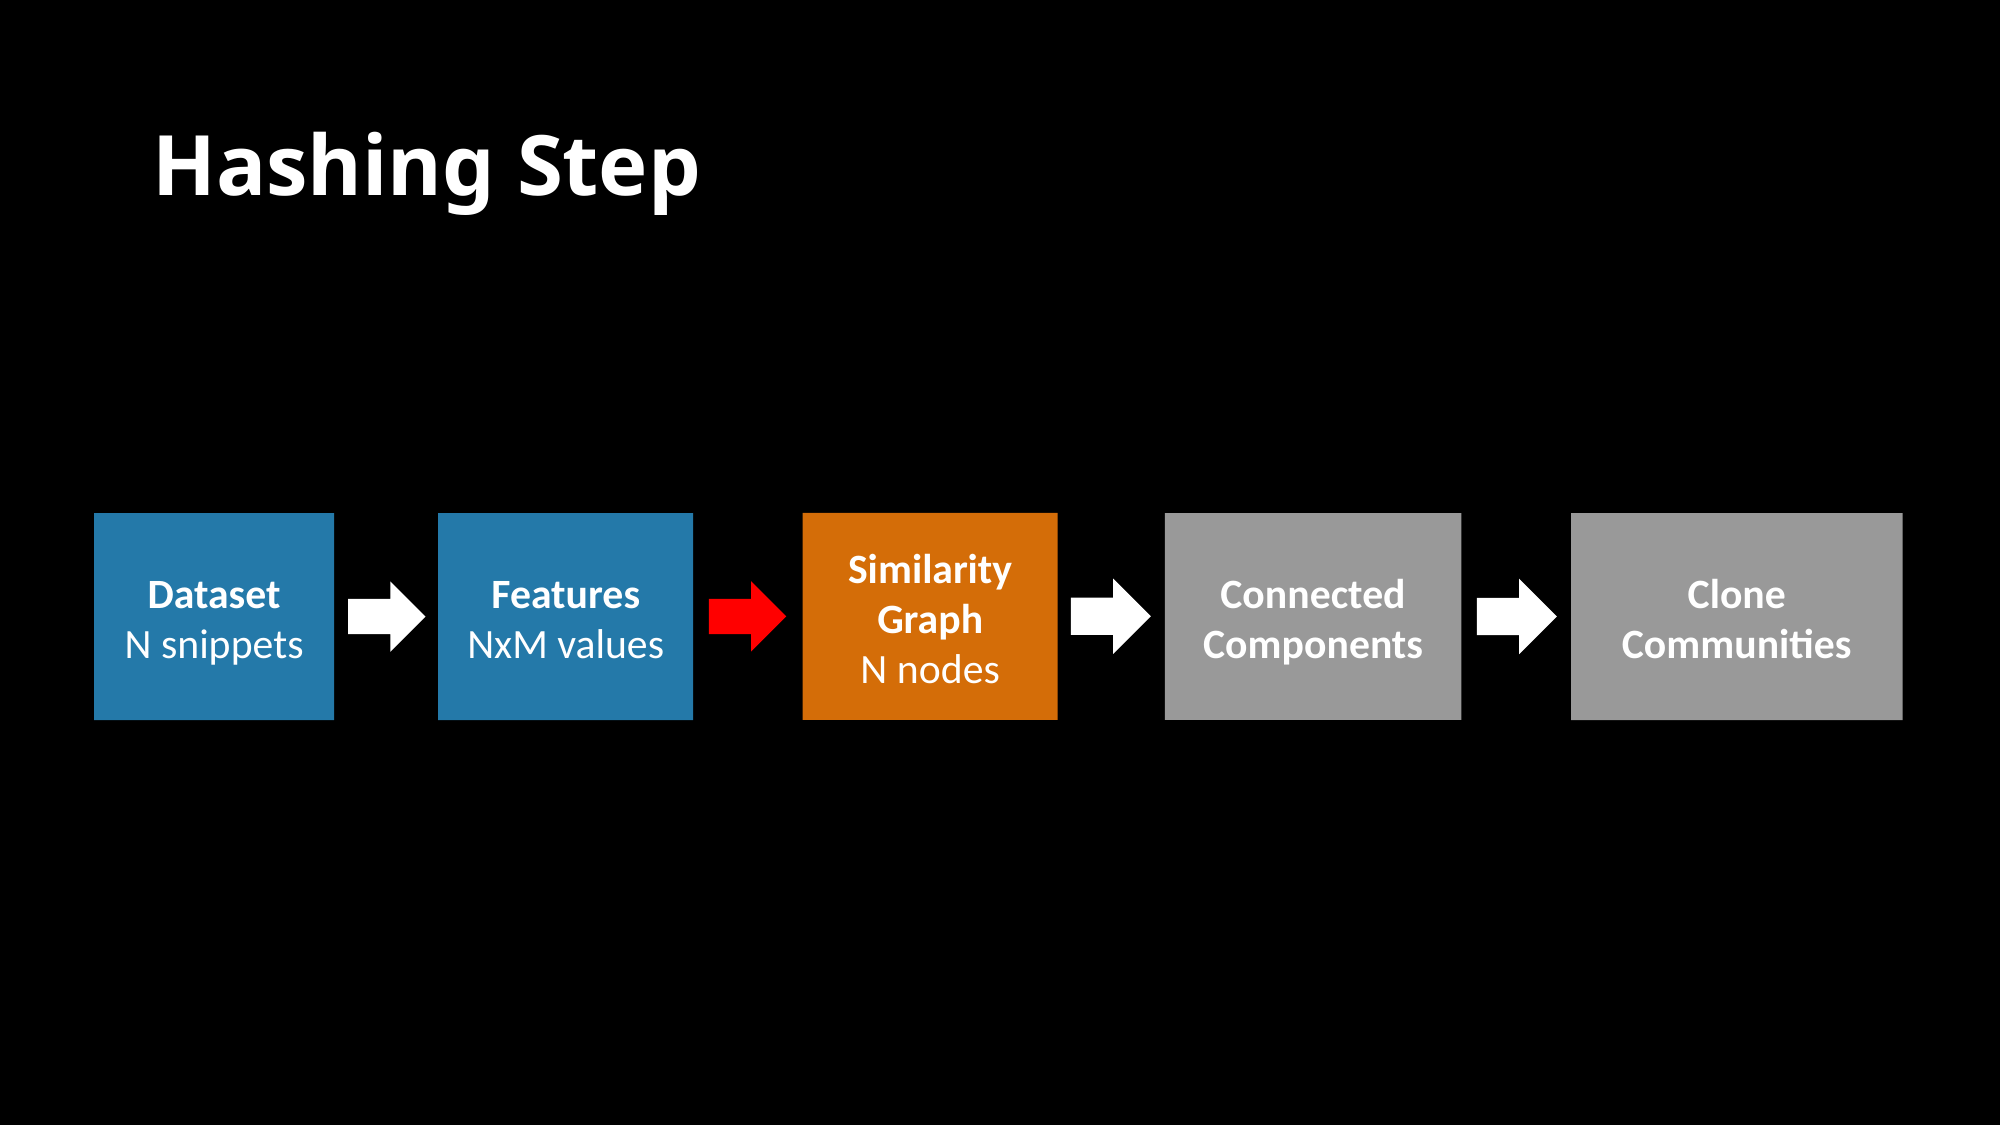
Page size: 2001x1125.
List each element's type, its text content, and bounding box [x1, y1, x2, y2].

text_box Features NxM values [437, 512, 694, 721]
text_box Similarity Graph N nodes [802, 512, 1059, 721]
text_box Connected Components [1164, 512, 1463, 721]
title Hashing Step [137, 59, 1863, 278]
text_box Clone Communities [1570, 512, 1904, 721]
text_box [347, 578, 428, 655]
text_box [1476, 578, 1557, 655]
text_box [707, 578, 788, 655]
text_box [1070, 578, 1151, 654]
text_box Dataset N snippets [93, 512, 335, 721]
